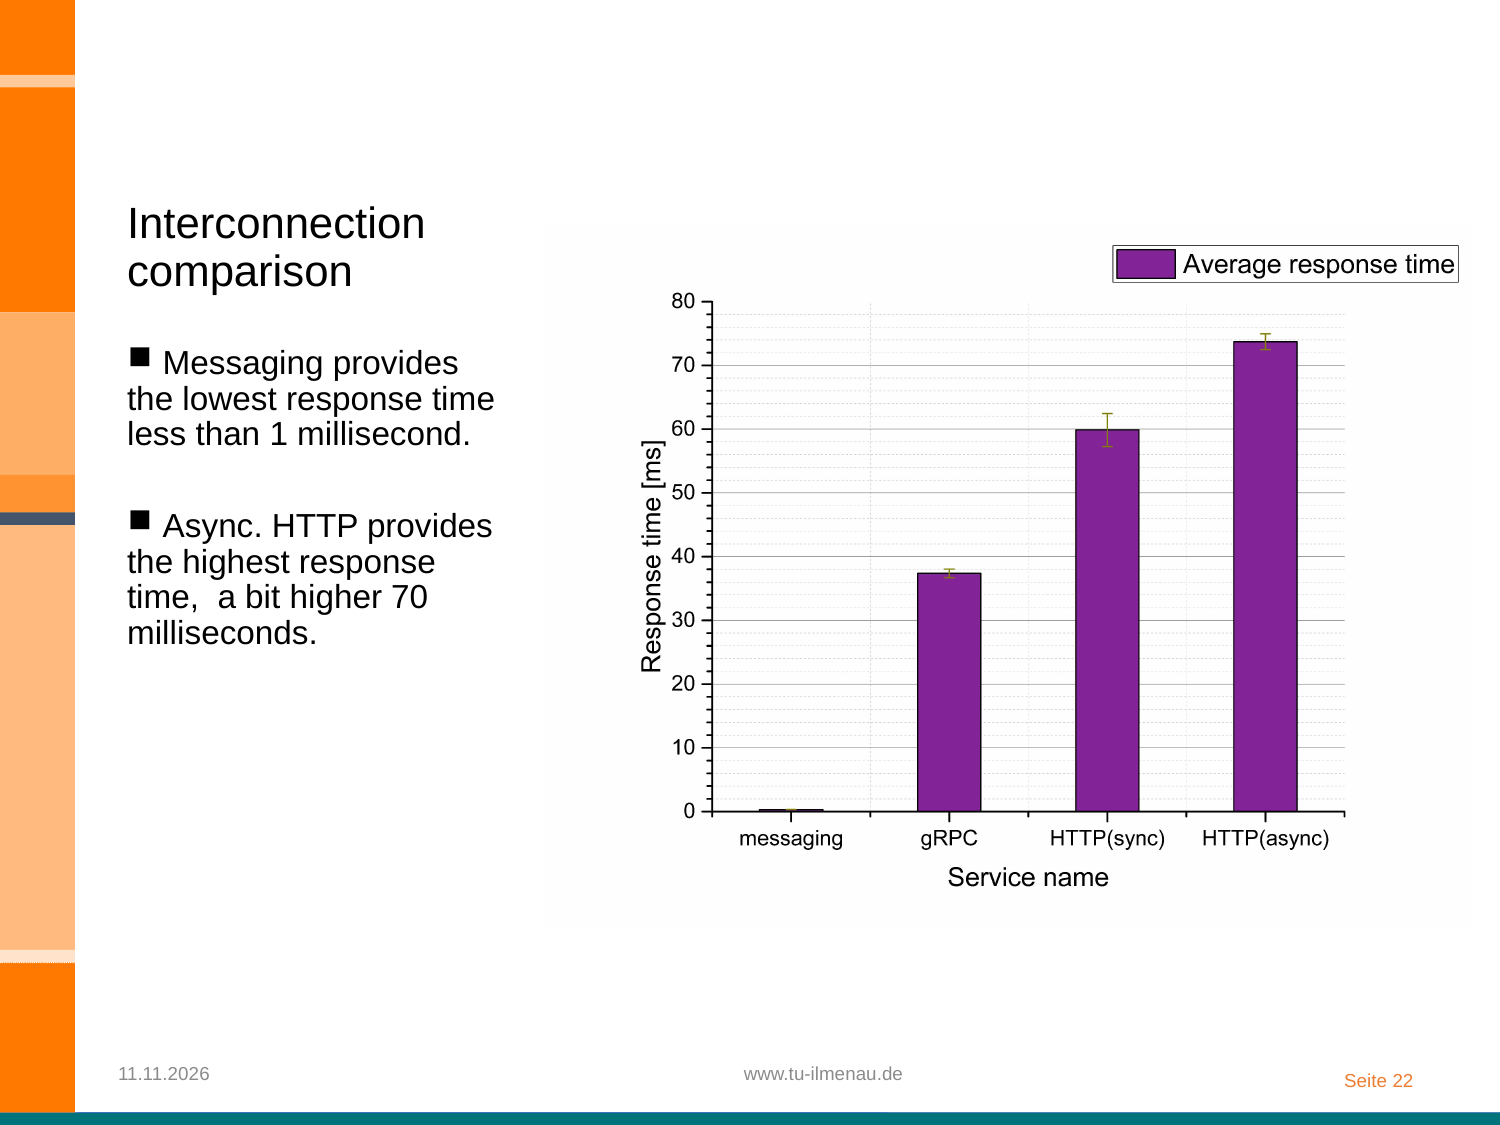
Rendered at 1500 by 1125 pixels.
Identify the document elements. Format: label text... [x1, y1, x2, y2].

title Interconnection comparison [112, 136, 627, 304]
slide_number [103, 1042, 257, 1103]
list Messaging provides the lowest response time less than 1 millisecond. Async. HTTP provides the highest response time, a bit higher 70 milliseconds. [112, 338, 526, 971]
slide_number Seite 22 [1298, 1050, 1429, 1110]
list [546, 219, 1473, 929]
footer www.tu-ilmenau.de [643, 1042, 1004, 1103]
